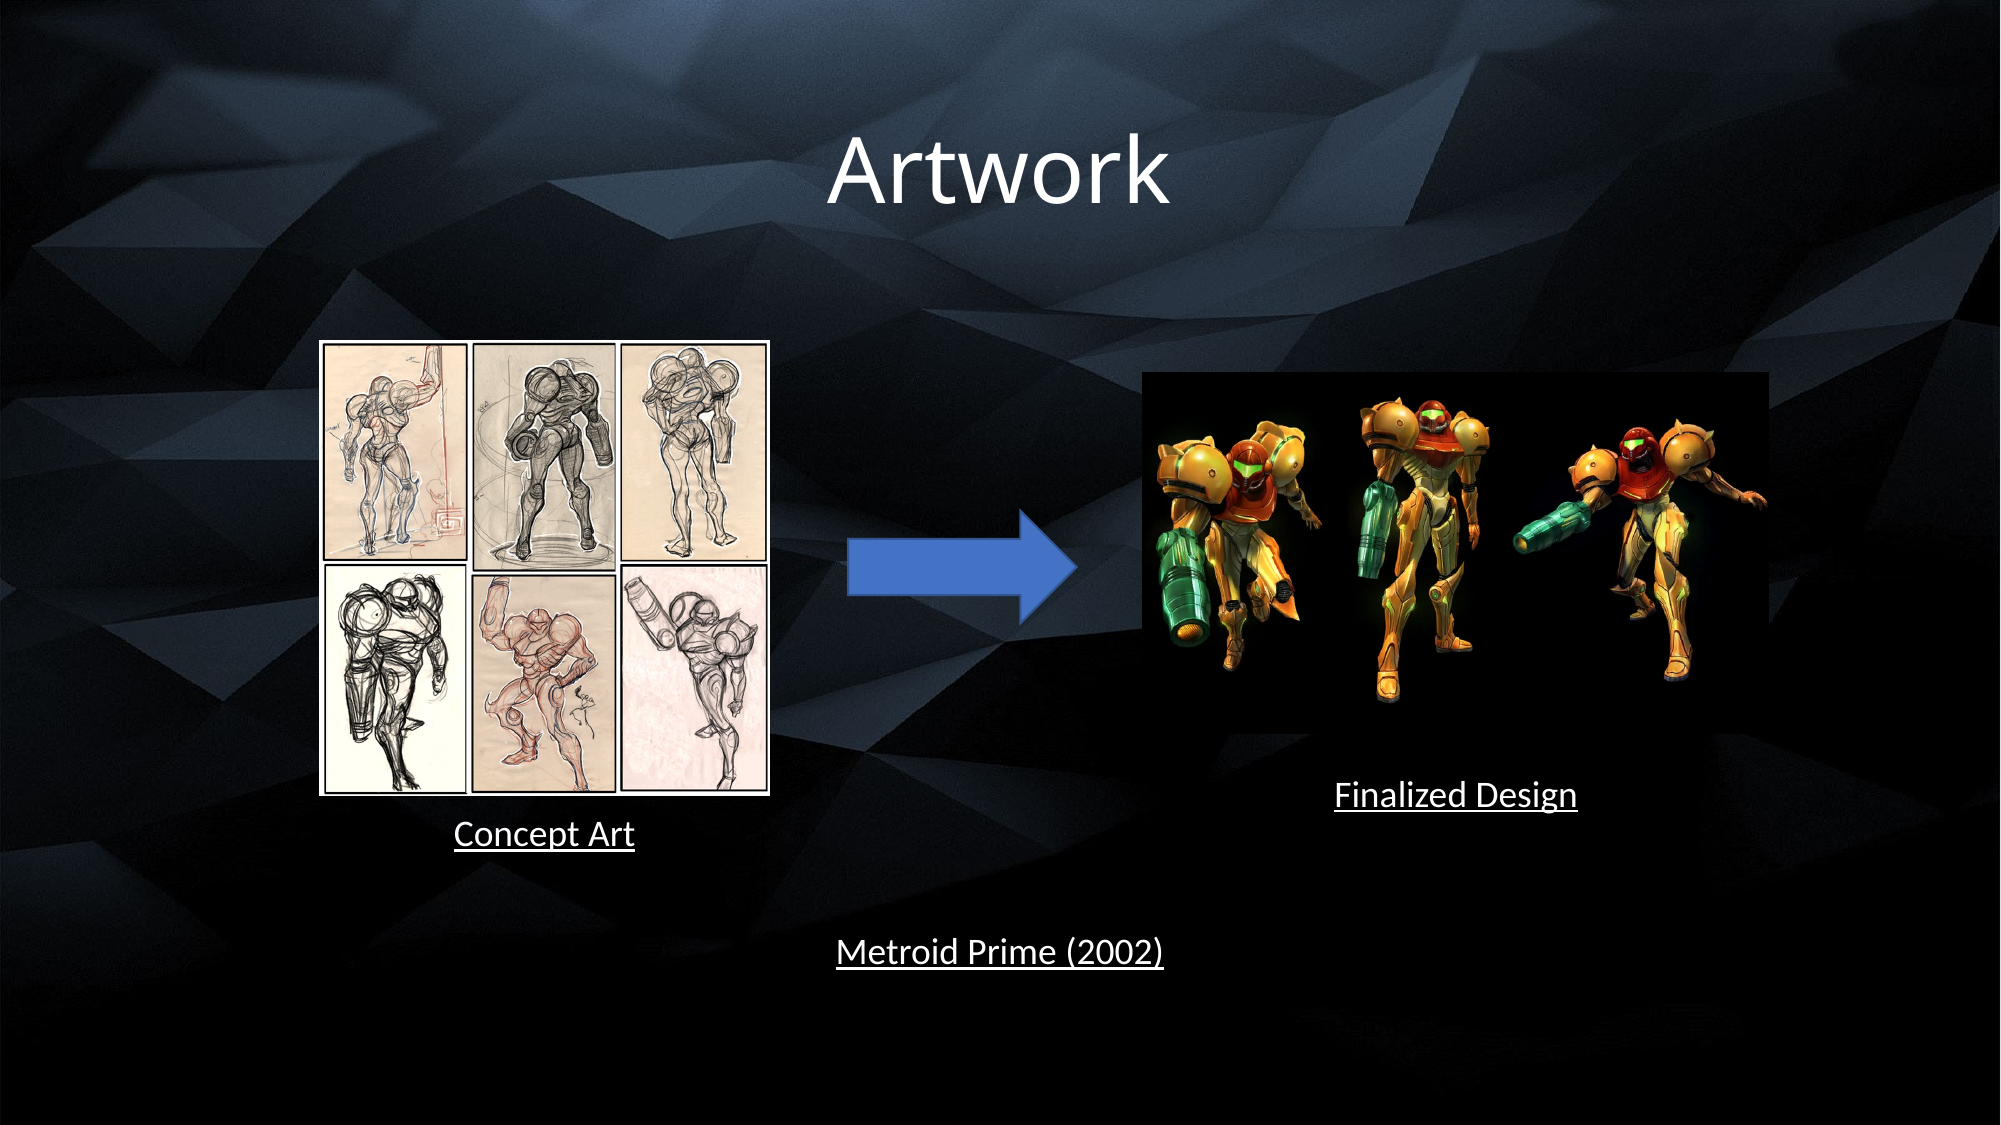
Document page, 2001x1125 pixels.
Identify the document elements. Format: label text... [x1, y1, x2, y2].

text_box Finalized Design [1317, 762, 1595, 823]
title Artwork [642, 64, 1358, 283]
text_box [847, 508, 1079, 626]
picture [0, 0, 2001, 1125]
text_box Metroid Prime (2002) [789, 919, 1211, 980]
text_box Concept Art [410, 801, 679, 862]
